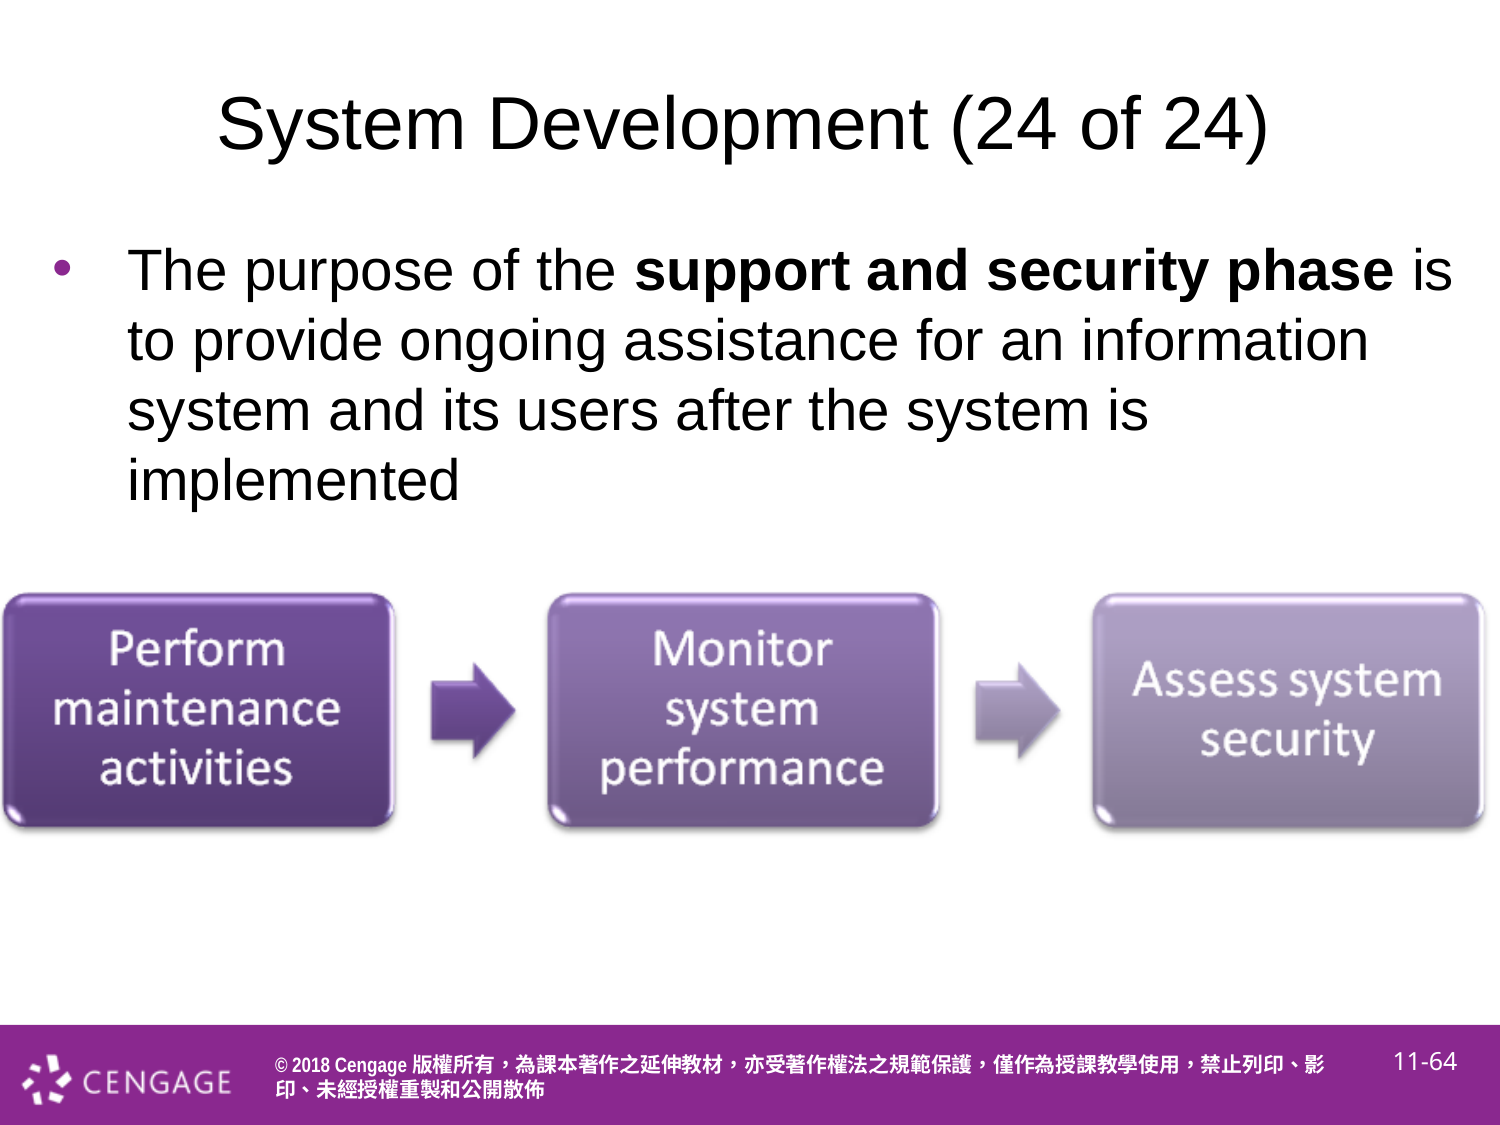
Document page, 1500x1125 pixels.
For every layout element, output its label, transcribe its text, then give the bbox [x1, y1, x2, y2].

list The purpose of the support and security phase is to provide ongoing assistance for an information system and its users after the system is implemented [37, 224, 1475, 513]
picture [0, 562, 1500, 879]
title System Development (24 of 24) [85, 37, 1403, 203]
picture [12, 1045, 236, 1113]
